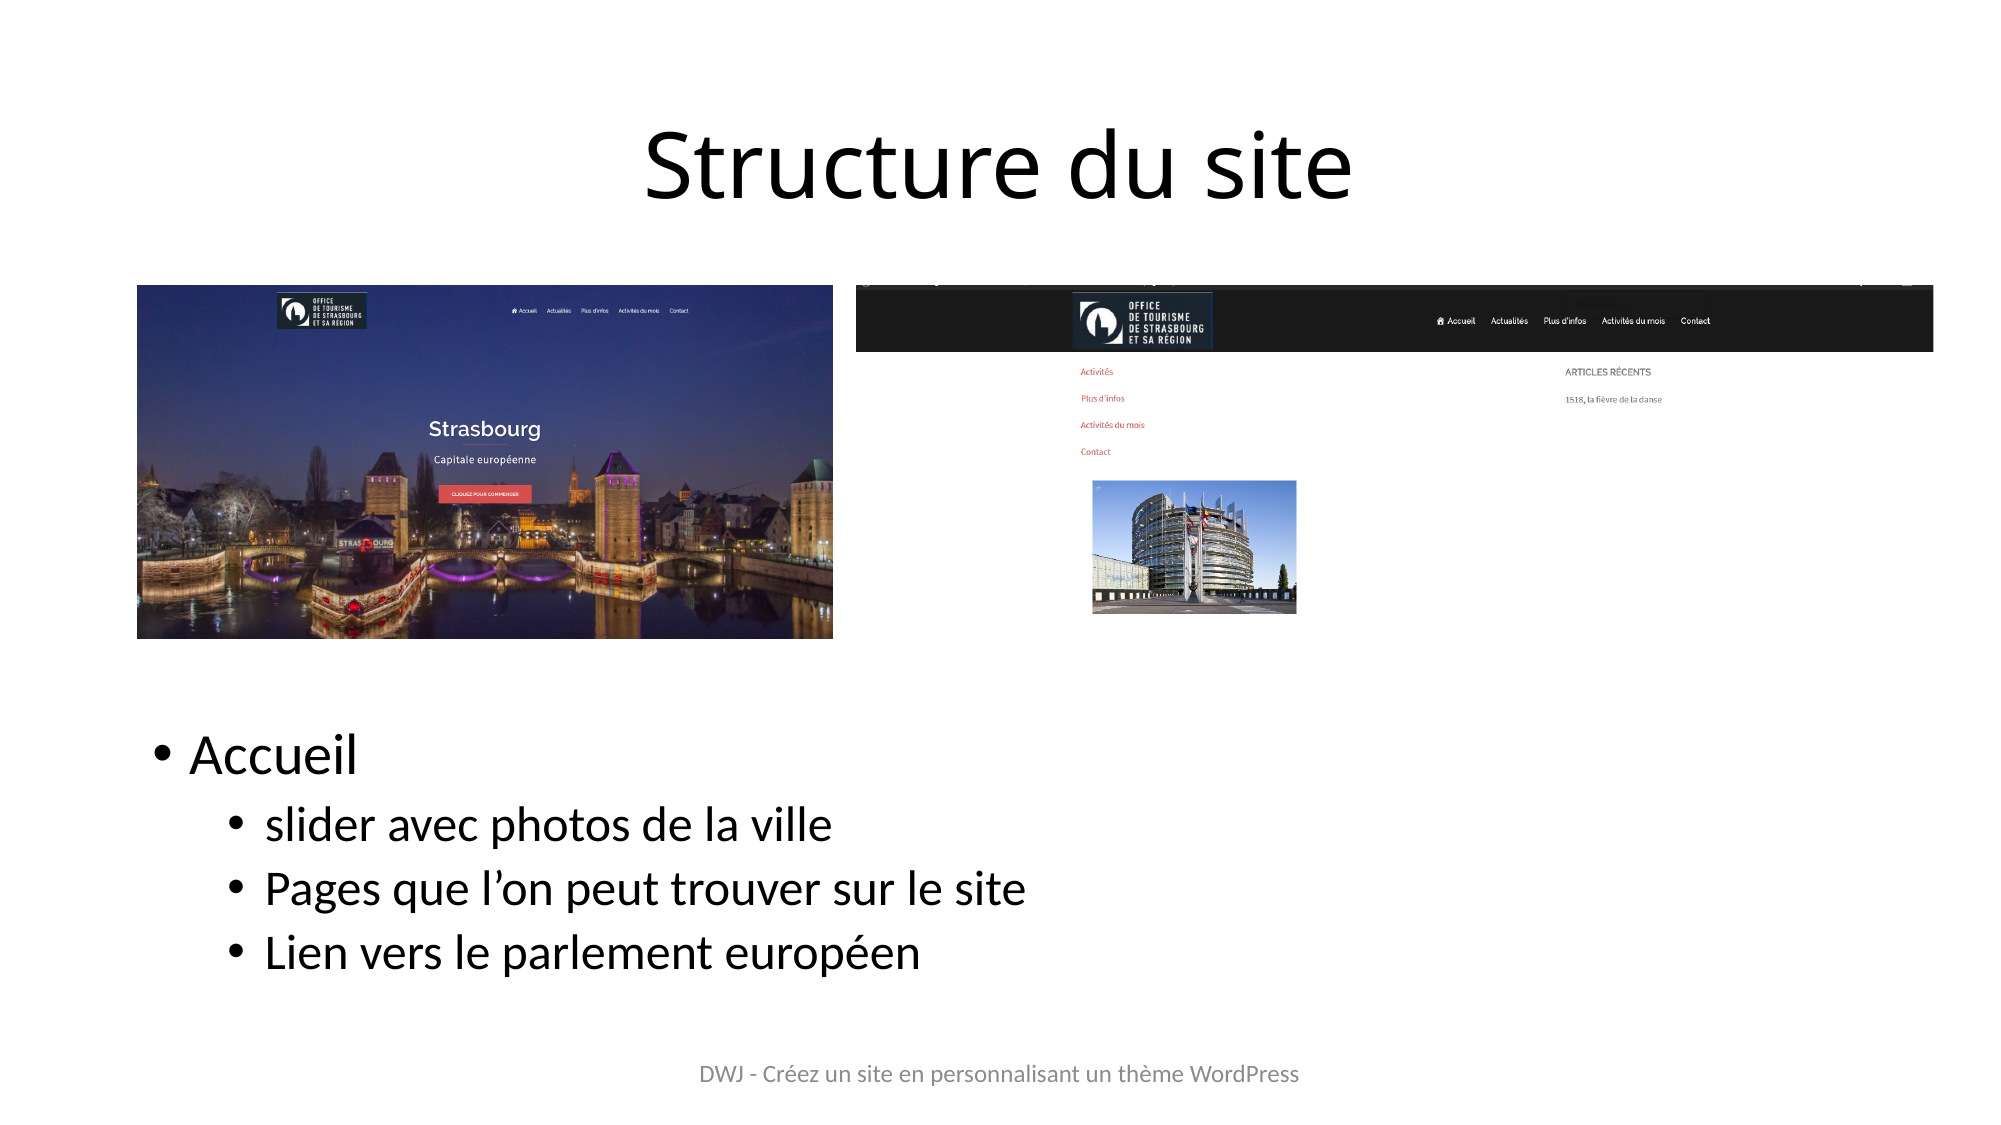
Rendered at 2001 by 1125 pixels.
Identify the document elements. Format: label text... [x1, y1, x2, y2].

picture [137, 285, 833, 639]
title Structure du site [137, 59, 1863, 278]
footer DWJ - Créez un site en personnalisant un thème WordPress [662, 1042, 1338, 1103]
list Accueil slider avec photos de la ville Pages que l’on peut trouver sur le site Lien vers le parlement européen [137, 717, 1863, 1014]
picture [856, 285, 1934, 639]
